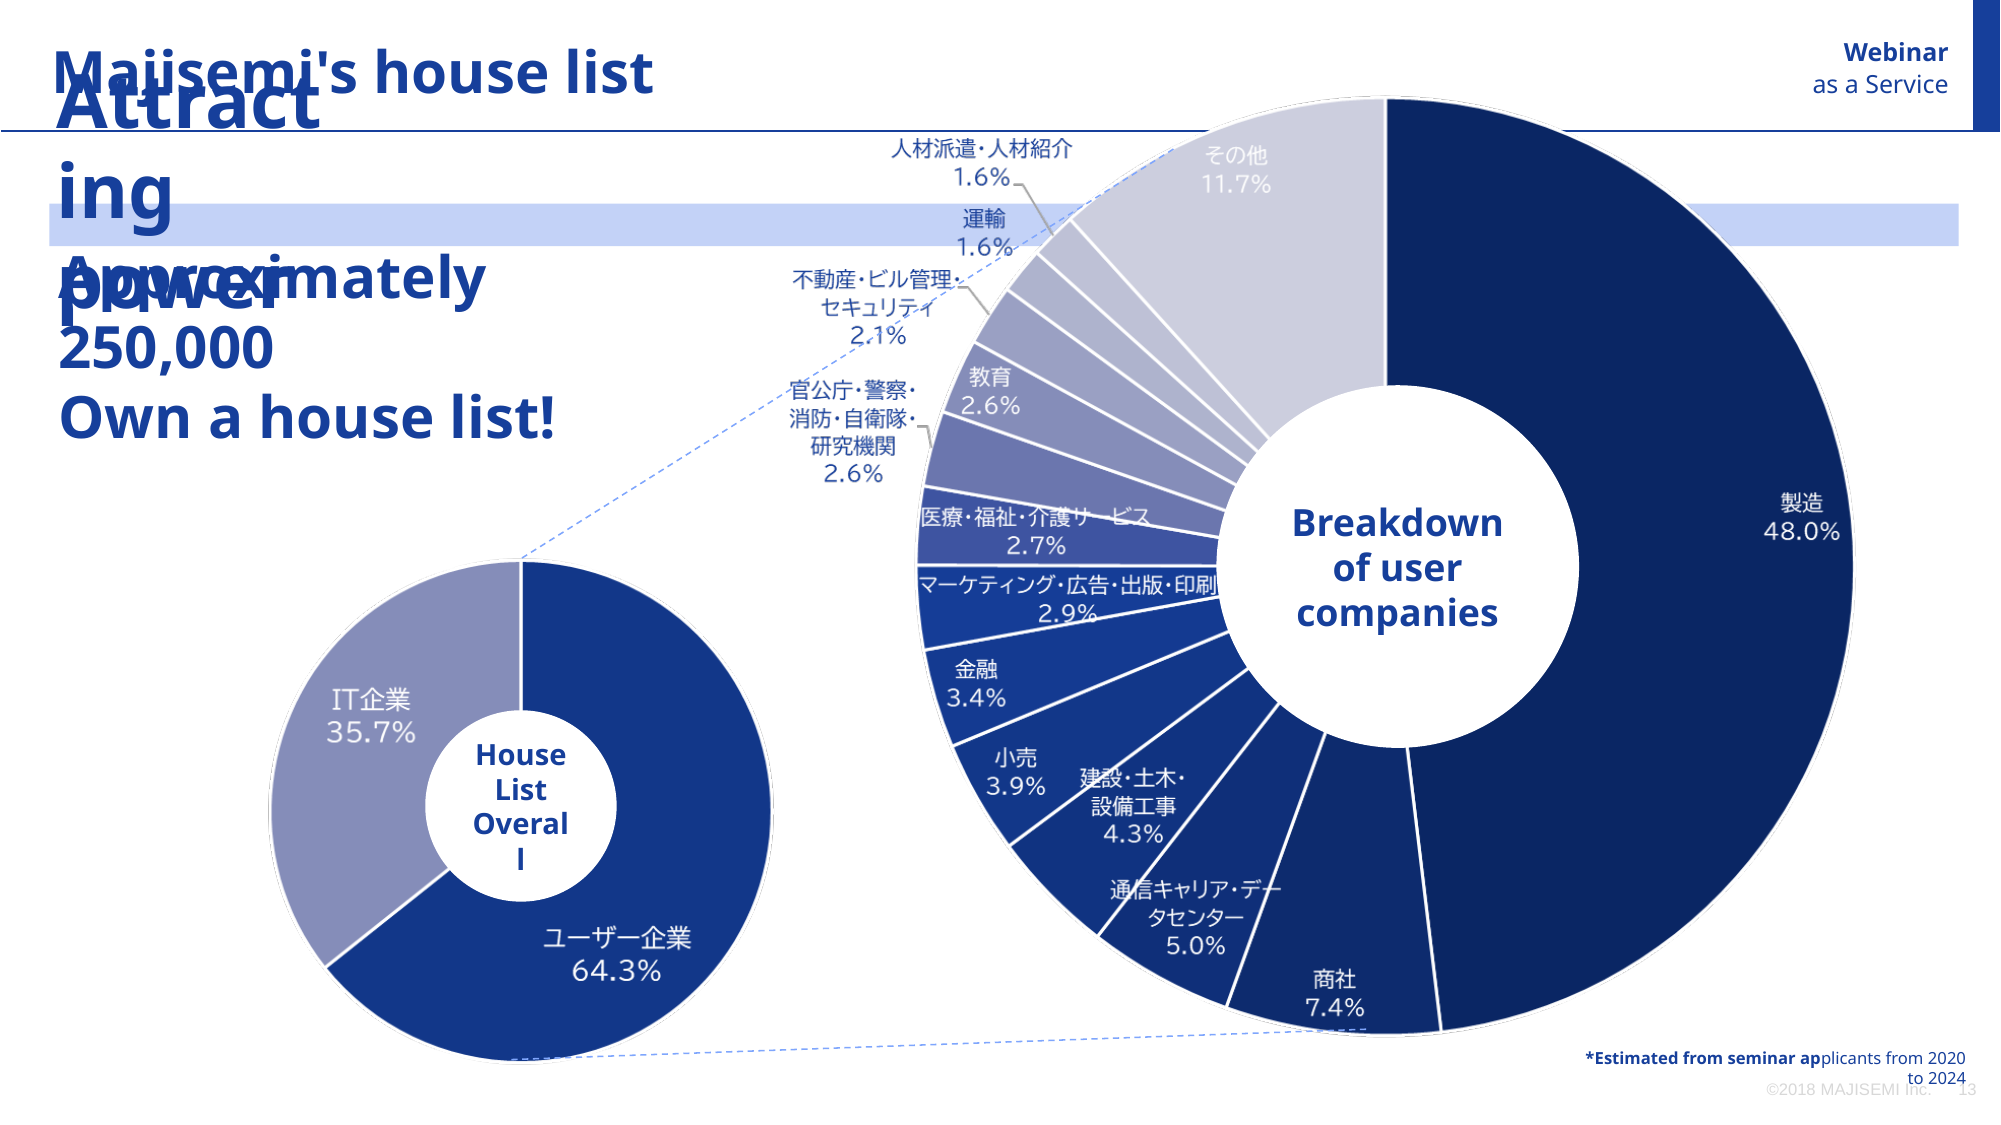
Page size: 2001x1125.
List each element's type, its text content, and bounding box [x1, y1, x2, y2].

text_box [1973, 0, 2000, 130]
text_box Majisemi's house list [36, 17, 773, 113]
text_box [511, 1028, 1367, 1060]
text_box Attracting power [41, 35, 350, 130]
text_box Approximately 250,000 Own a house list! [36, 273, 516, 417]
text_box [521, 148, 1175, 559]
text_box Attracting power [41, 143, 350, 282]
table_header April [41, 135, 350, 139]
picture [95, 3, 1992, 1125]
text_box [350, 203, 516, 247]
